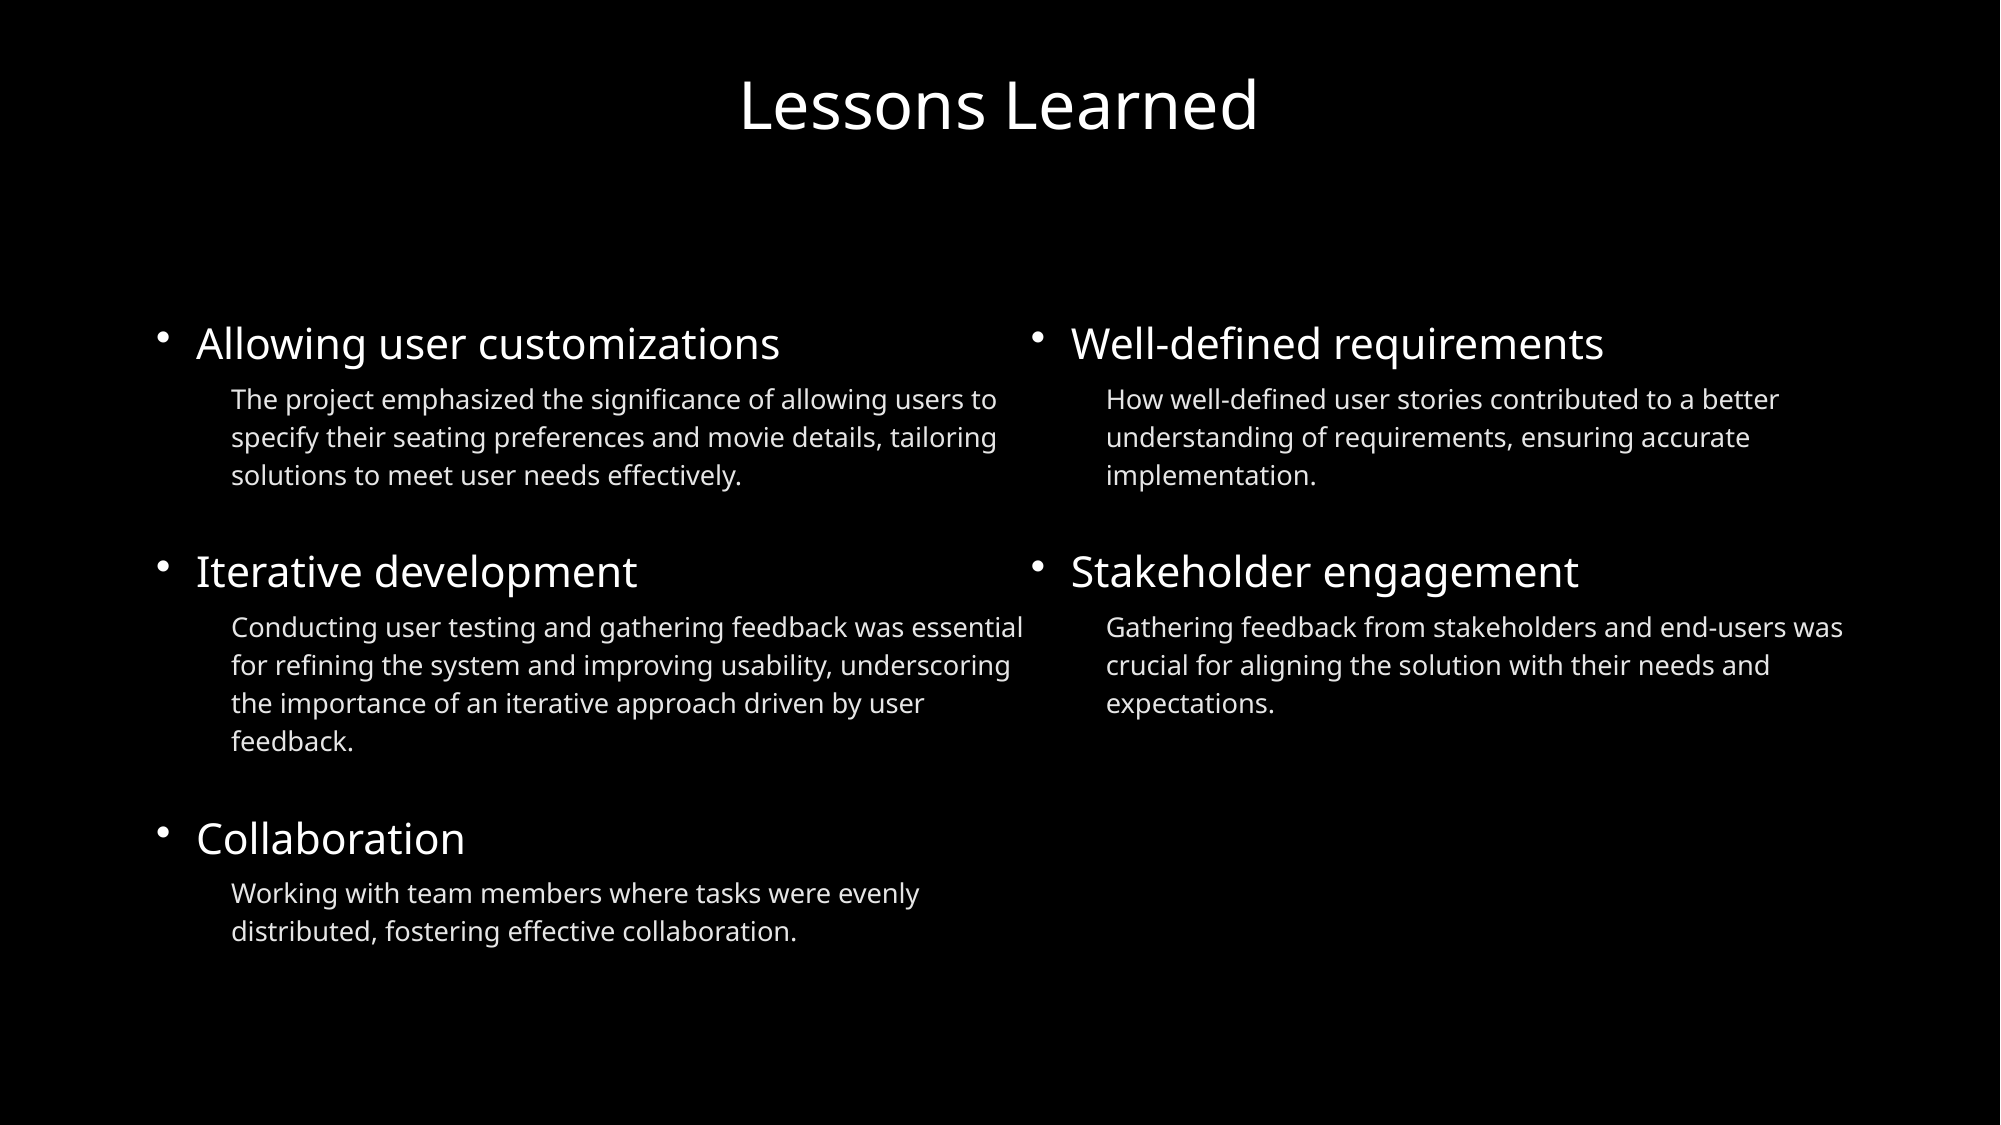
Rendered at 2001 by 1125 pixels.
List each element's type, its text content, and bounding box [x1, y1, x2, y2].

text_box Lessons Learned [0, 59, 2000, 143]
text_box Allowing user customizations The project emphasized the significance of allowing users to specify their seating preferences and movie details, tailoring solutions to meet user needs effectively. Iterative development Conducting user testing and gathering feedback was essential for refining the system and improving usability, underscoring the importance of an iterative approach driven by user feedback. Collaboration Working with team members where tasks were evenly distributed, fostering effective collaboration. [156, 314, 1050, 979]
text_box Well-defined requirements How well-defined user stories contributed to a better understanding of requirements, ensuring accurate implementation. Stakeholder engagement Gathering feedback from stakeholders and end-users was crucial for aligning the solution with their needs and expectations. [1030, 314, 1925, 715]
